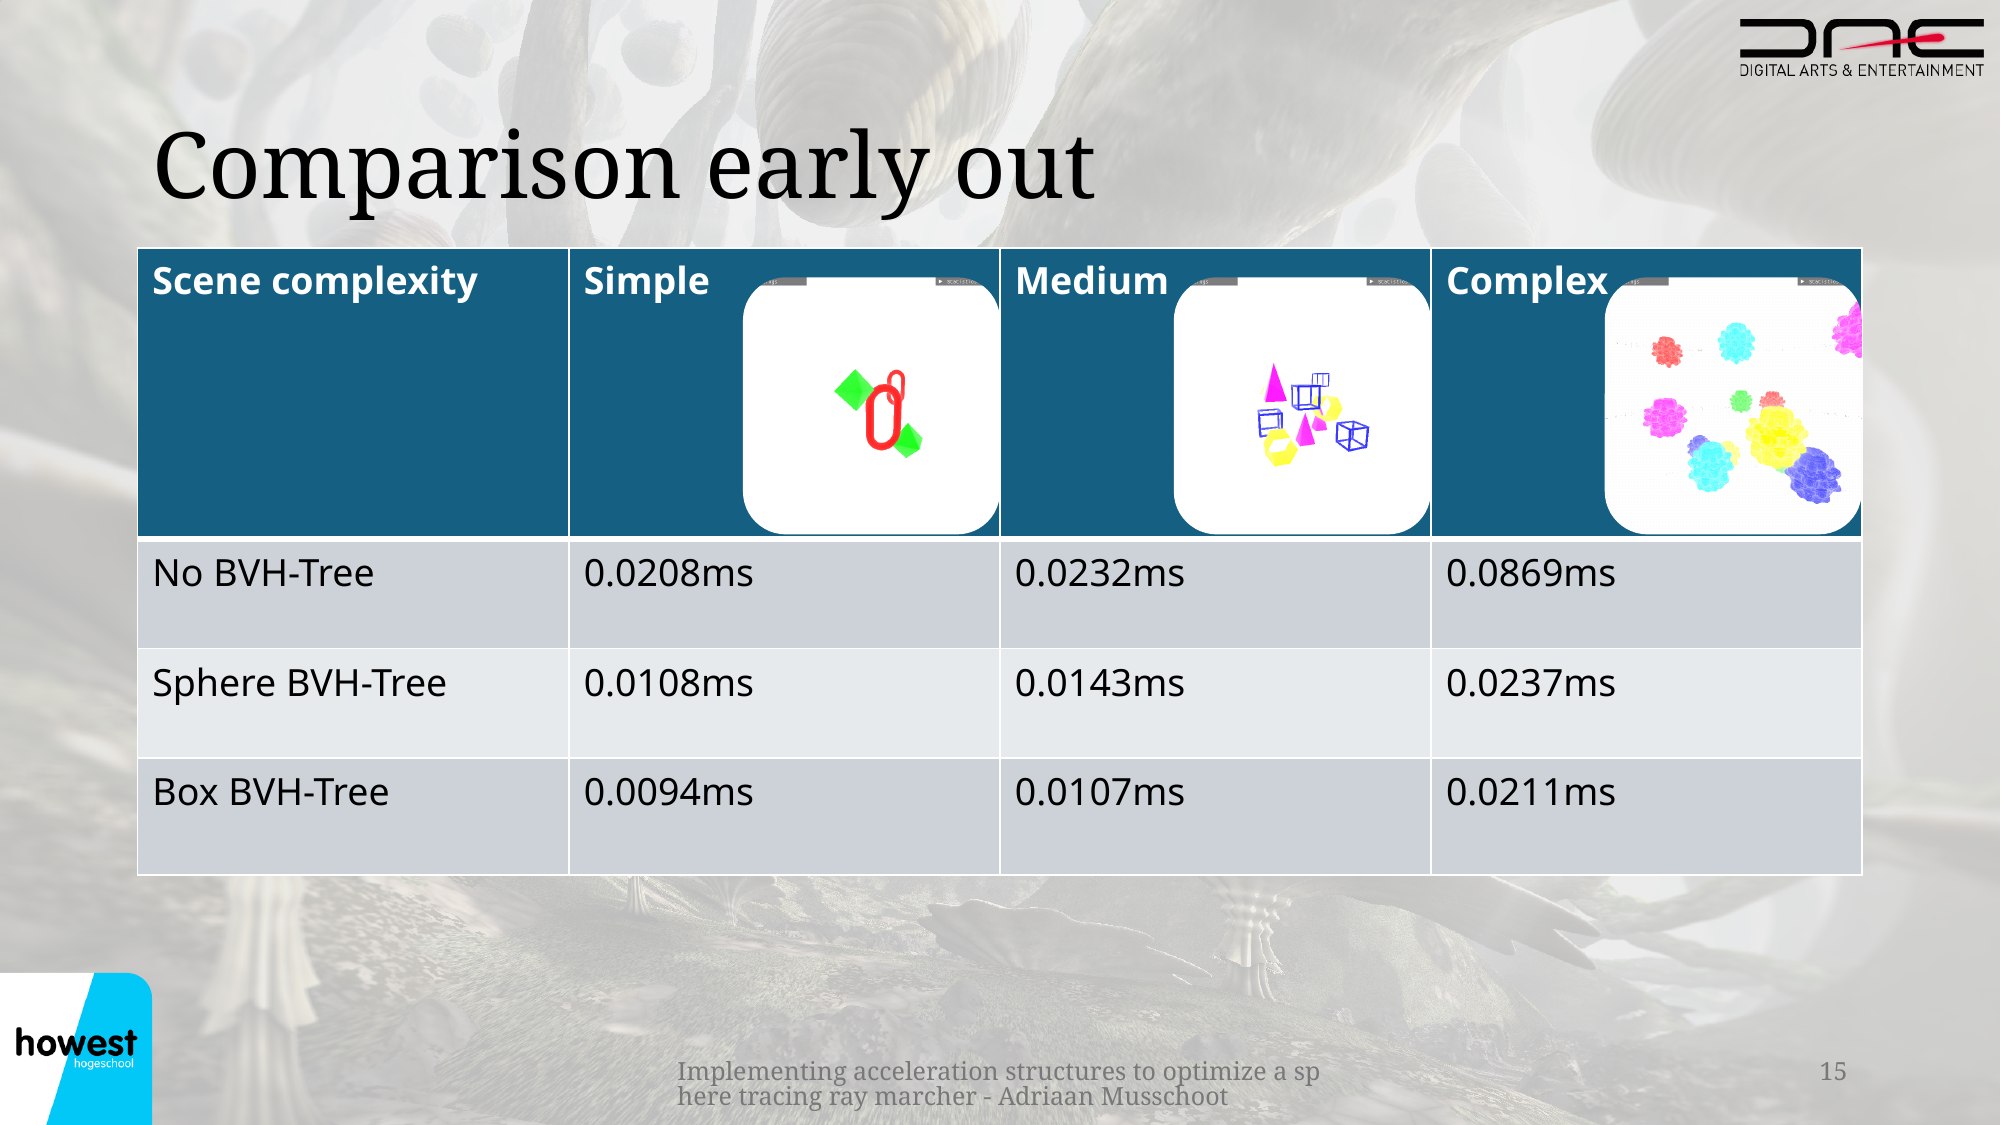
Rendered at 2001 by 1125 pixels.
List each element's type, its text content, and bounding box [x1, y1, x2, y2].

table_cell 0.0108ms [570, 649, 999, 757]
table_header Complex [1432, 278, 1861, 536]
table_cell Box BVH-Tree [138, 759, 568, 874]
picture [0, 972, 93, 1125]
table_cell 0.0237ms [1432, 649, 1861, 757]
table_header Scene complexity [138, 278, 568, 536]
table_cell Sphere BVH-Tree [138, 649, 568, 757]
table_cell 0.0208ms [570, 542, 999, 648]
table_header Simple [570, 278, 999, 536]
picture [1173, 276, 1432, 535]
slide_number 15 [1412, 1042, 1863, 1103]
table_cell 0.0211ms [1432, 759, 1861, 874]
table_cell 0.0869ms [1432, 542, 1861, 648]
table_header Medium [1001, 278, 1430, 536]
picture [1604, 276, 1863, 535]
picture [1724, 0, 2001, 90]
picture [742, 276, 1001, 535]
table_cell No BVH-Tree [138, 542, 568, 648]
footer Implementing acceleration structures to optimize a sphere tracing ray marcher - Adriaan Musschoot [662, 1042, 1338, 1103]
picture [89, 1037, 105, 1055]
table_cell 0.0143ms [1001, 649, 1430, 757]
table_cell 0.0107ms [1001, 759, 1430, 874]
table_cell 0.0094ms [570, 759, 999, 874]
picture [126, 1031, 135, 1054]
table_cell 0.0232ms [1001, 542, 1430, 648]
title Comparison early out [137, 59, 1863, 278]
picture [110, 1037, 122, 1055]
